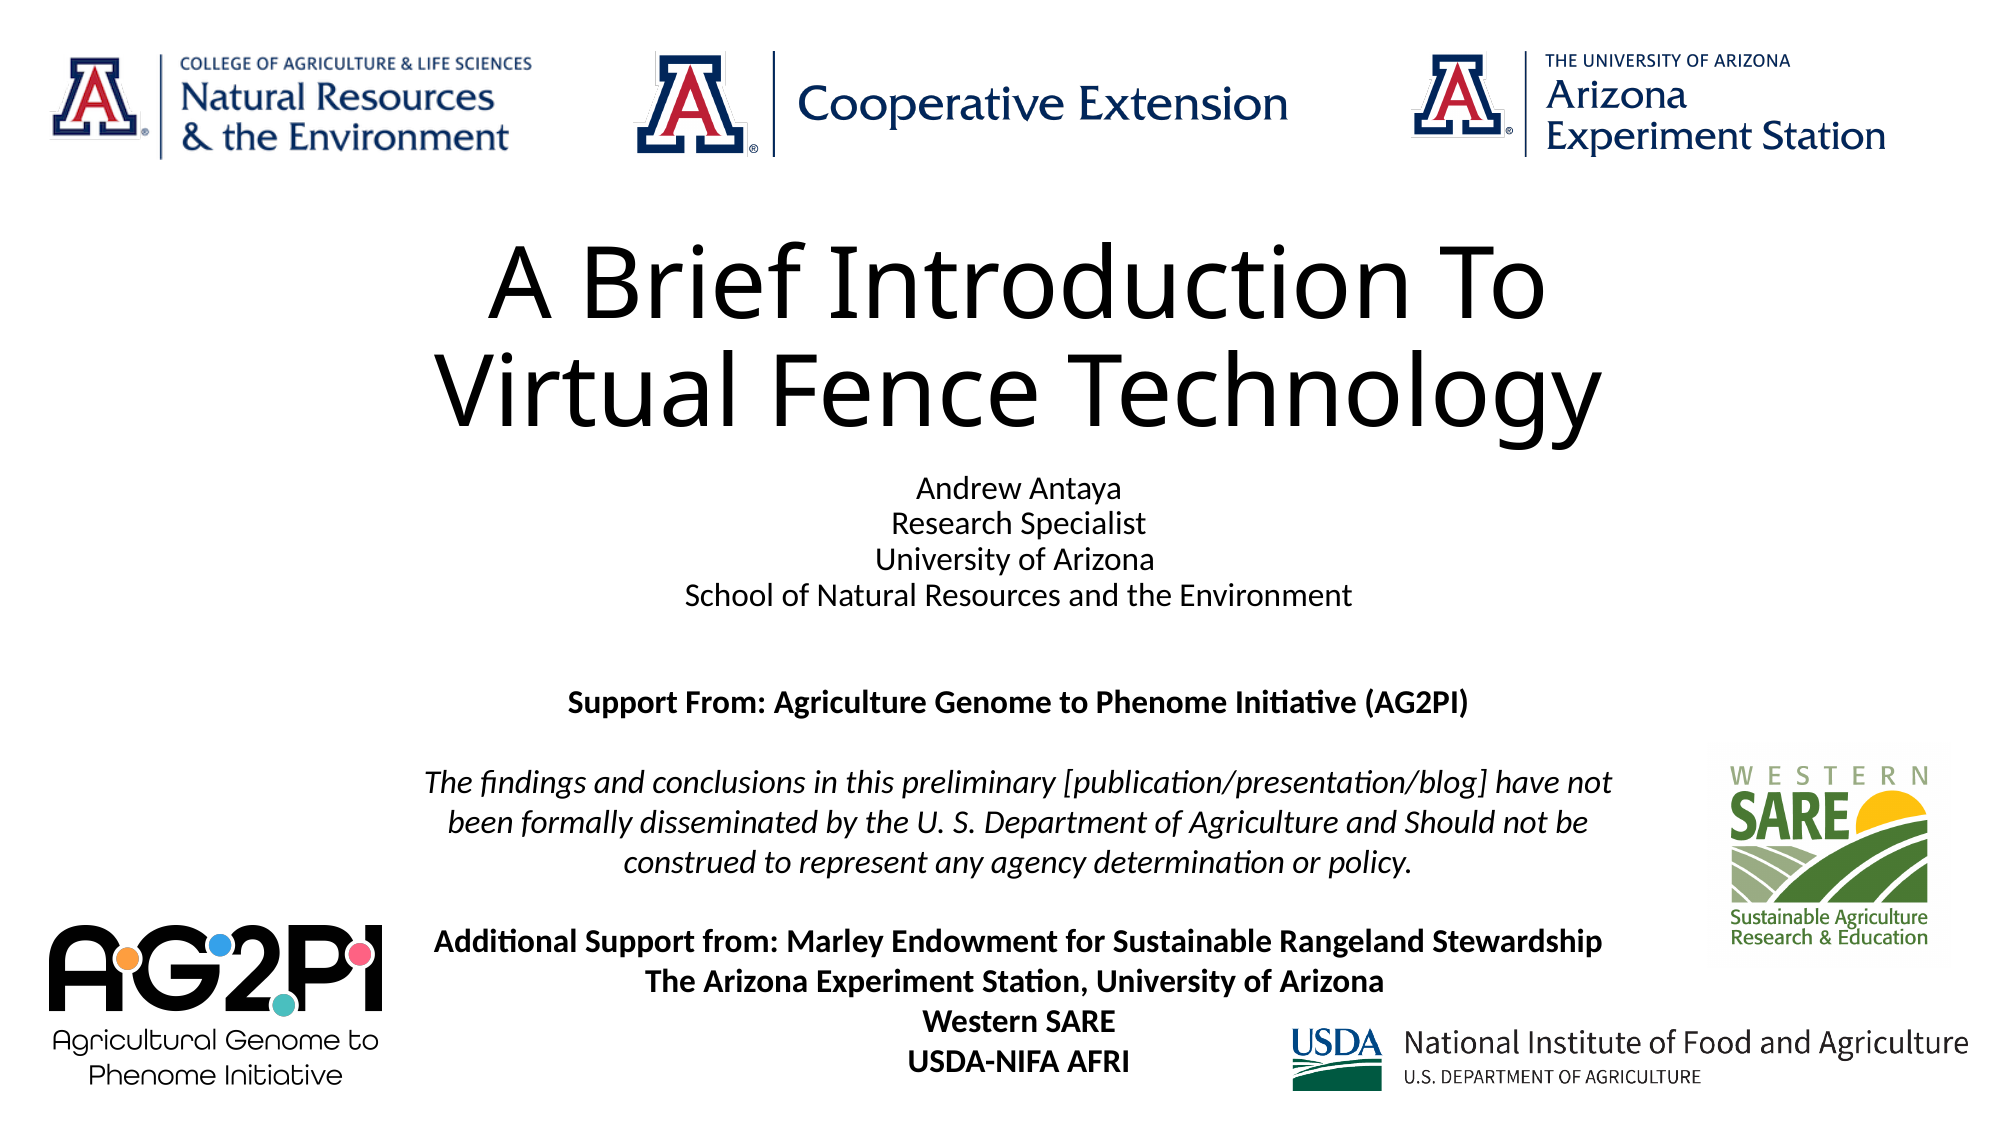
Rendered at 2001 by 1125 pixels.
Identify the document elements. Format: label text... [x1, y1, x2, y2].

title A Brief Introduction To Virtual Fence Technology [124, 197, 1915, 456]
subtitle Andrew Antaya Research Specialist University of Arizona School of Natural Resources and the Environment [269, 462, 1770, 643]
picture [1411, 51, 1885, 157]
picture [1707, 742, 1951, 968]
text_box Support From: Agriculture Genome to Phenome Initiative (AG2PI) The findings and conclusions in this preliminary [publication/presentation/blog] have not been formally disseminated by the U. S. Department of Agriculture and Should not be construed to represent any agency determination or policy. Additional Support from: Marley Endowment for Sustainable Rangeland Stewardship The Arizona Experiment Station, University of Arizona Western SARE USDA-NIFA AFRI [390, 672, 1648, 1125]
picture [1291, 1027, 1968, 1091]
picture [49, 925, 382, 1091]
picture [633, 51, 1311, 157]
picture [49, 54, 532, 160]
